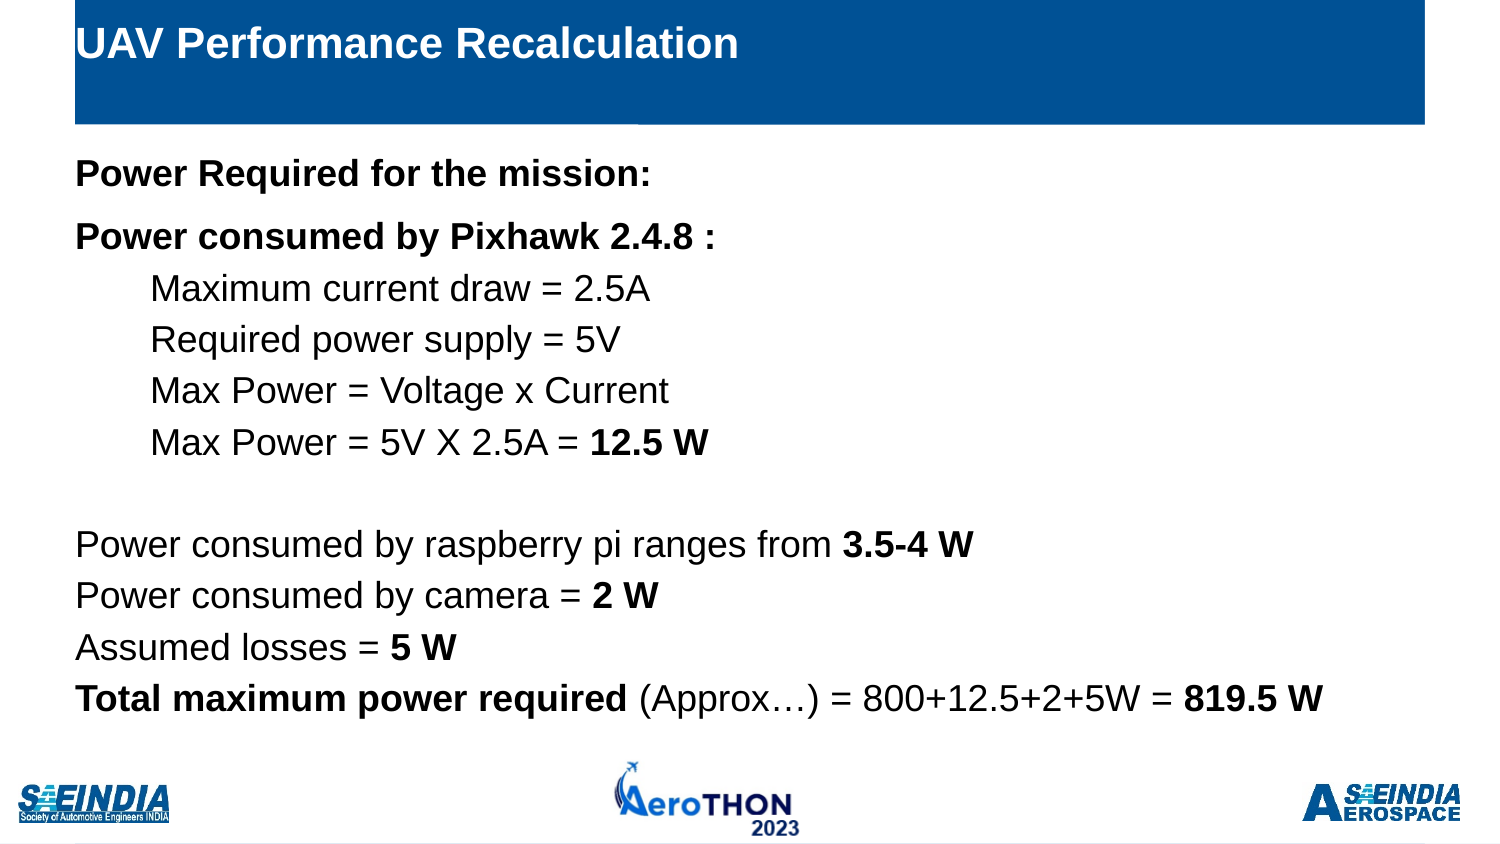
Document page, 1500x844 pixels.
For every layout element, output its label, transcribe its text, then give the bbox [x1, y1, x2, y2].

picture [1302, 782, 1460, 821]
list Power Required for the mission: [75, 149, 1241, 212]
title UAV Performance Recalculation [75, 15, 1425, 98]
list Power consumed by Pixhawk 2.4.8 : Maximum current draw = 2.5A Required power supply = 5V Max Power = Voltage x Current Max Power = 5V X 2.5A = 12.5 W Power consumed by raspberry pi ranges from 3.5-4 W Power consumed by camera = 2 W Assumed losses = 5 W Total maximum power required (Approx…) = 800+12.5+2+5W = 819.5 W [75, 212, 1393, 757]
picture [18, 782, 169, 823]
picture [599, 757, 807, 842]
